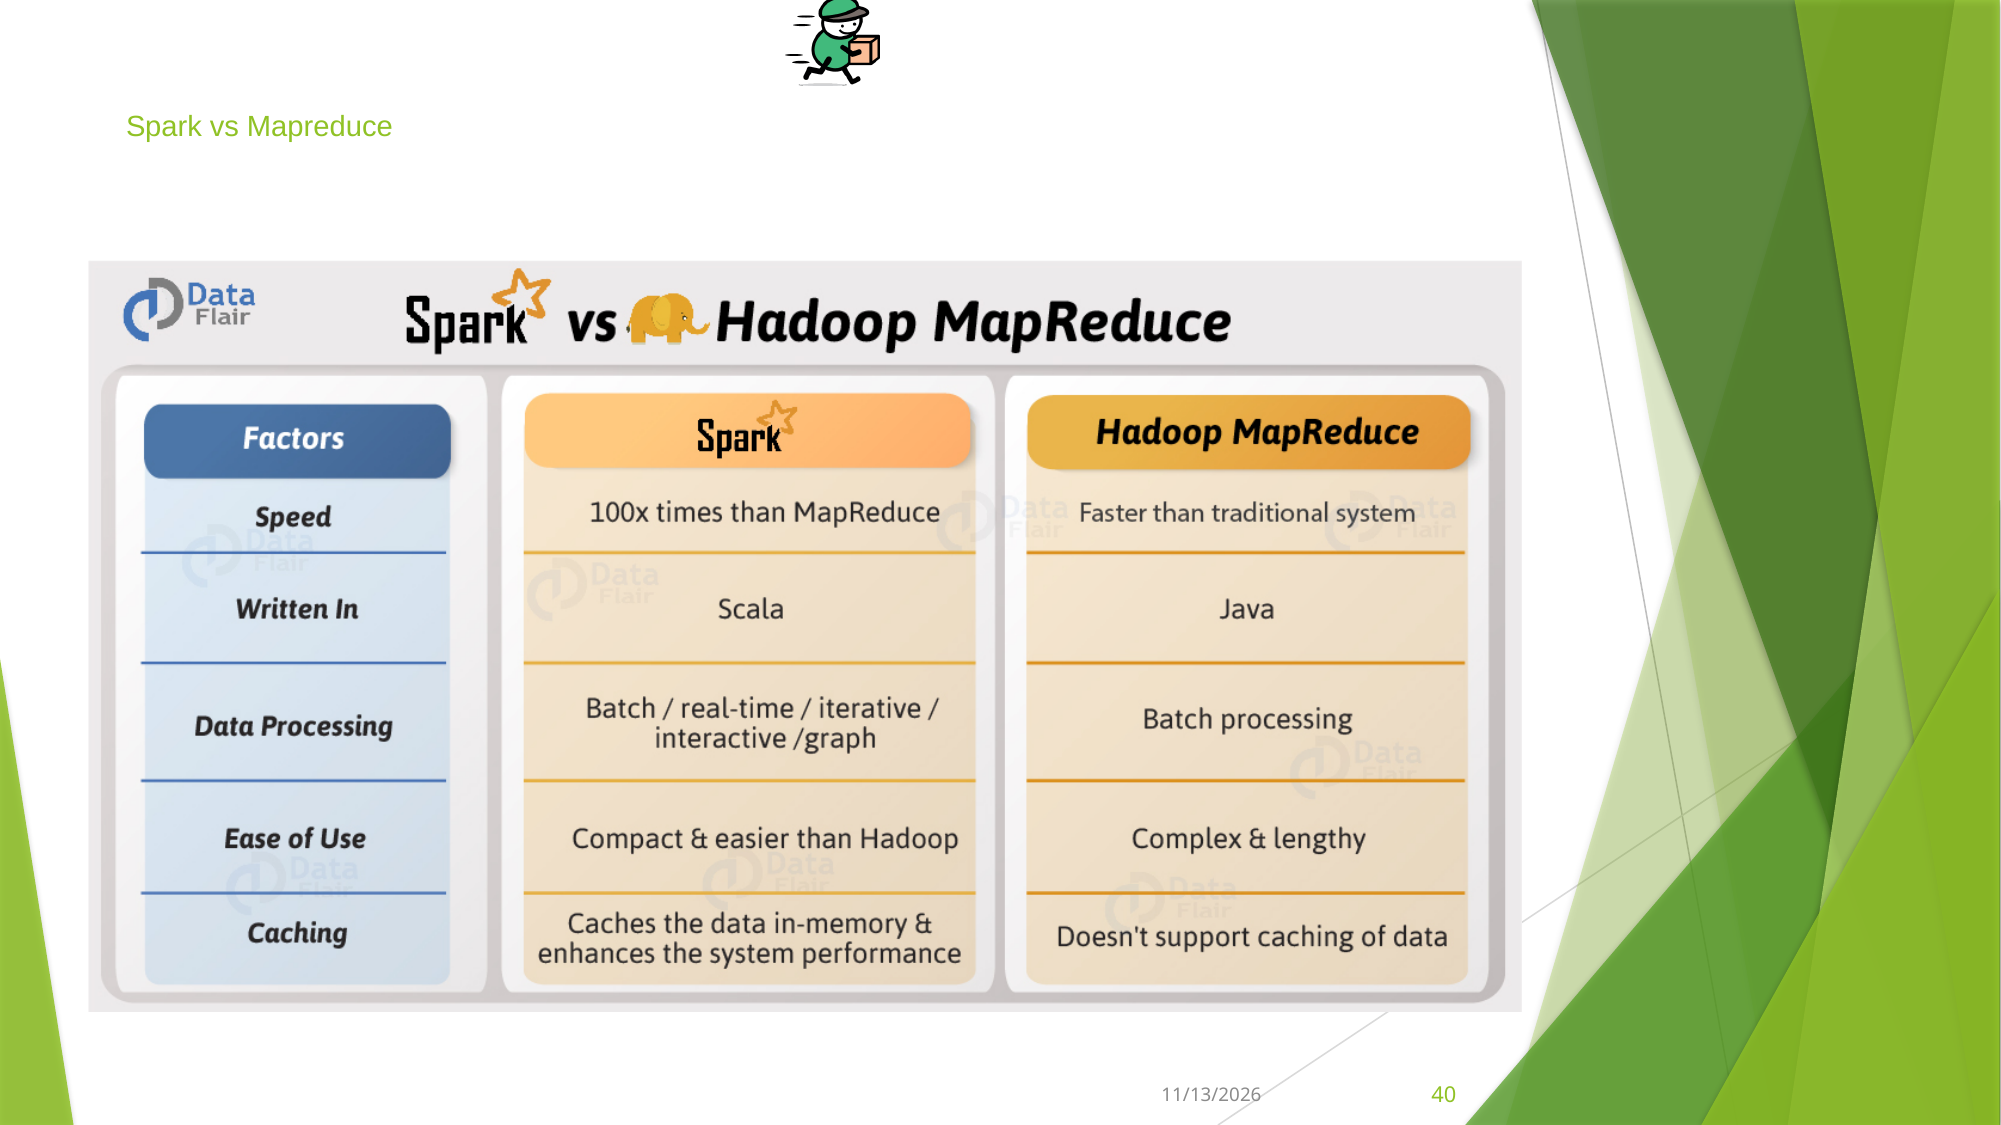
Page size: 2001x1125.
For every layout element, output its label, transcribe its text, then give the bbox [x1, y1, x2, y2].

slide_number 40 [1359, 1065, 1472, 1125]
picture [785, 0, 880, 86]
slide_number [1126, 1065, 1277, 1125]
title Spark vs Mapreduce [111, 99, 1522, 247]
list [87, 260, 1522, 1012]
